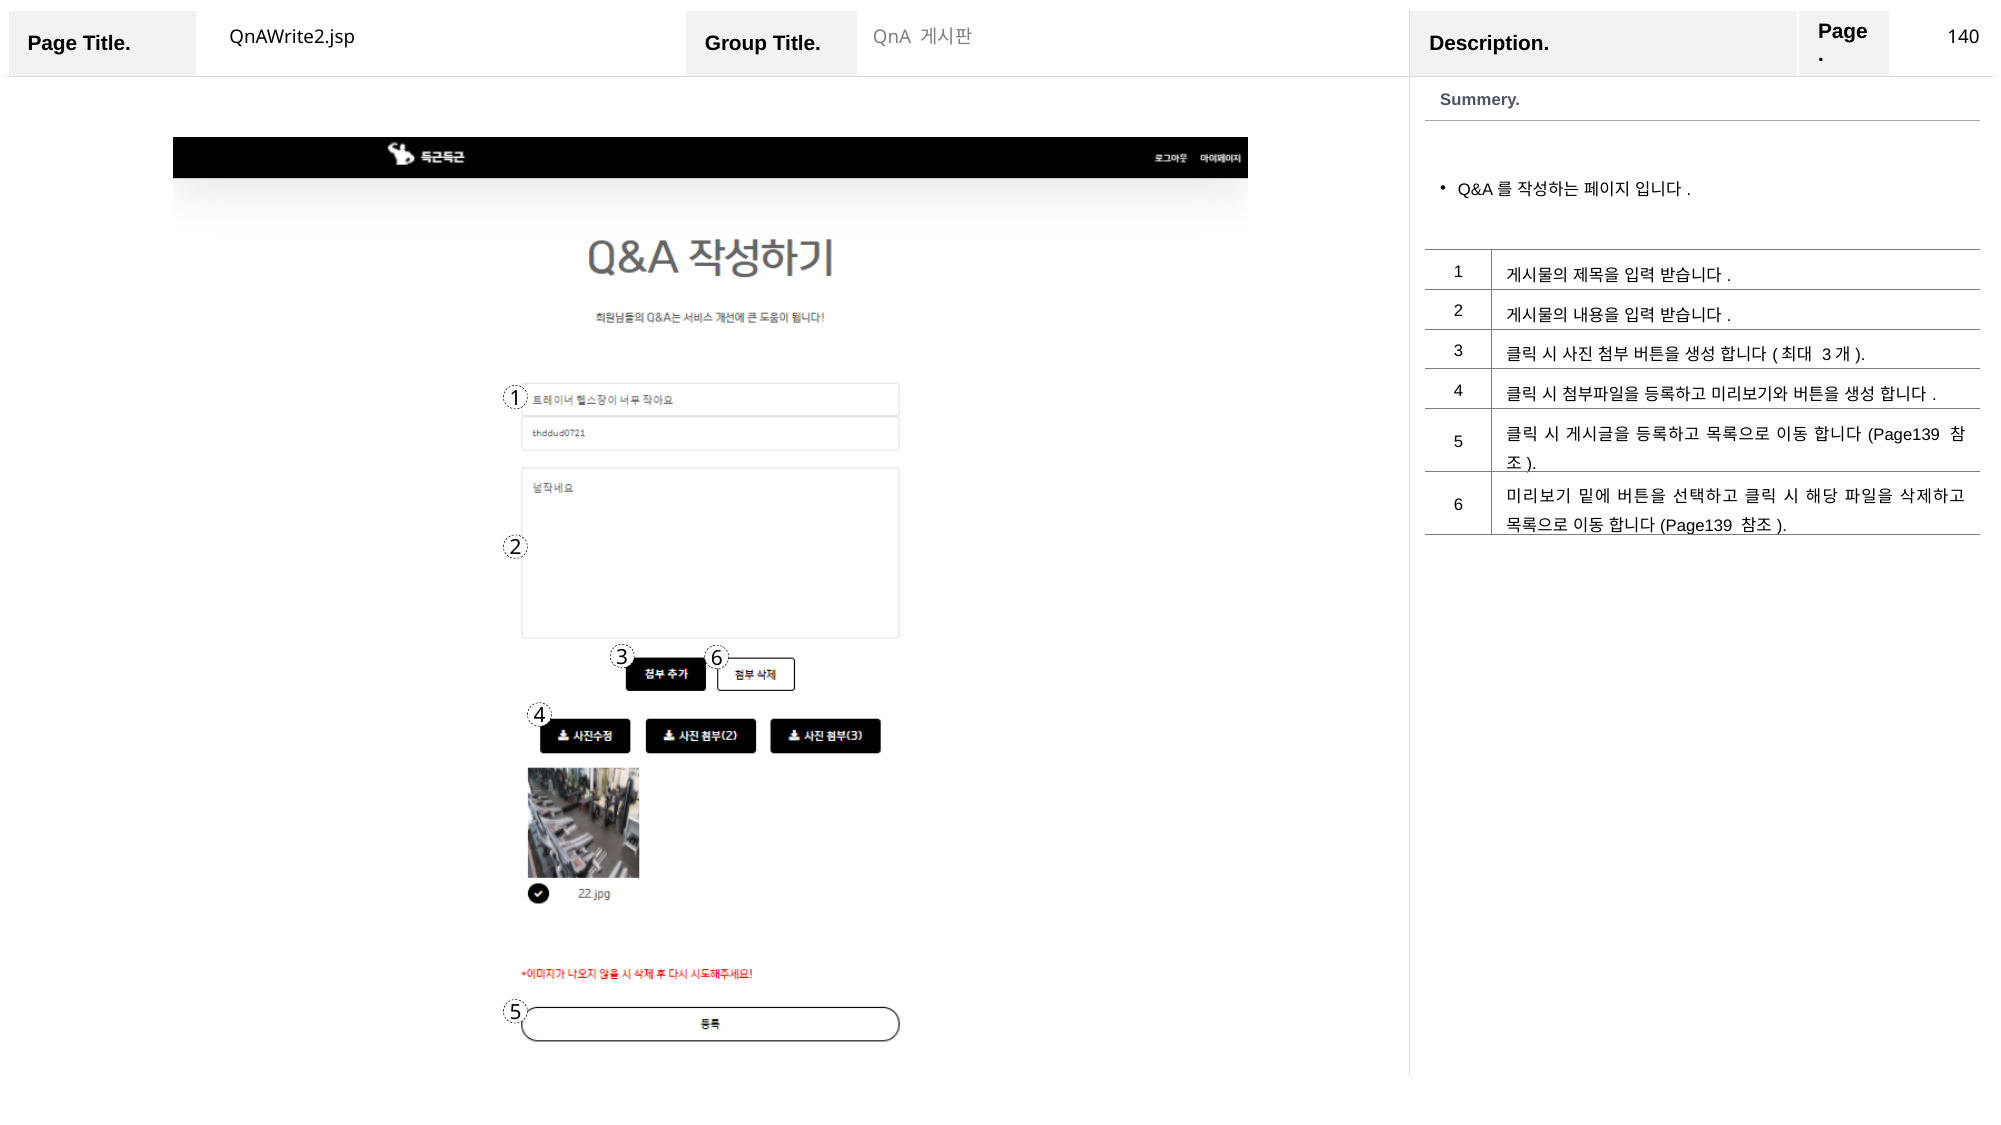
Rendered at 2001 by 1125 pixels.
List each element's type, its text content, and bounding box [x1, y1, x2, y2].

table_header Summery. [1425, 78, 1980, 120]
picture [172, 136, 1248, 1047]
table_cell 4 [1425, 369, 1491, 408]
table_cell 게시물의 제목을 입력 받습니다. [1492, 250, 1980, 289]
table_cell 게시물의 내용을 입력 받습니다. [1492, 290, 1980, 329]
table_cell 클릭 시 게시글을 등록하고 목록으로 이동 합니다(Page139 참조). [1492, 409, 1980, 471]
table_cell 6 [1425, 472, 1491, 534]
table_cell 3 [1425, 330, 1491, 368]
table_cell 클릭 시 첨부파일을 등록하고 미리보기와 버튼을 생성 합니다. [1492, 369, 1980, 408]
text_box 140 [1932, 17, 1995, 55]
table_cell 2 [1425, 290, 1491, 329]
table_cell 클릭 시 사진 첨부 버튼을 생성 합니다(최대 3개). [1492, 330, 1980, 368]
table_cell 1 [1425, 250, 1491, 289]
table_cell 미리보기 밑에 버튼을 선택하고 클릭 시 해당 파일을 삭제하고 목록으로 이동 합니다(Page139 참조). [1492, 472, 1980, 534]
list QnA 게시판 [858, 18, 1405, 55]
table_cell Q&A를 작성하는 페이지 입니다. [1425, 121, 1980, 249]
table_cell 5 [1425, 409, 1491, 471]
list QnAWrite2.jsp [196, 18, 684, 55]
